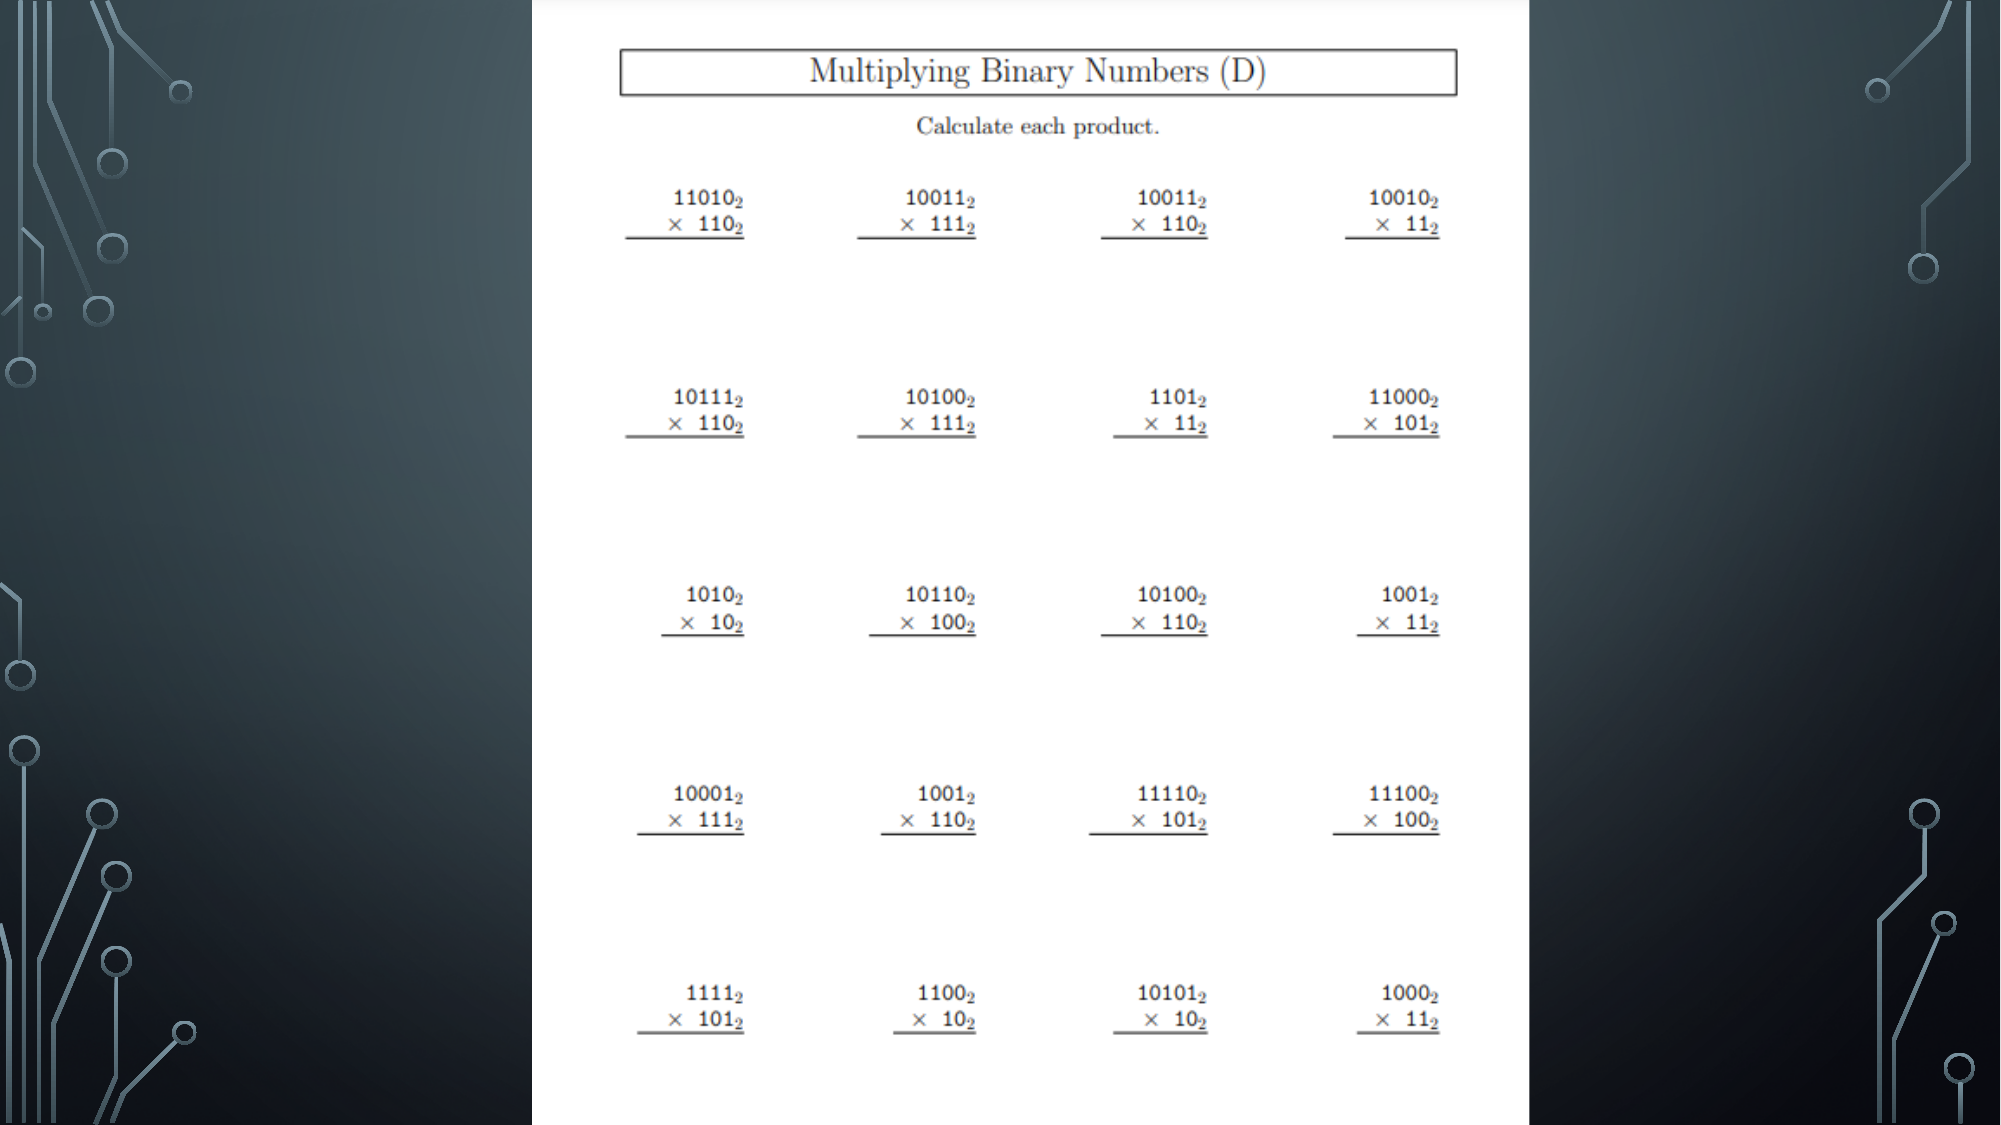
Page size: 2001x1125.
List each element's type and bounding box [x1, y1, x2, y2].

picture [531, 0, 1530, 1125]
